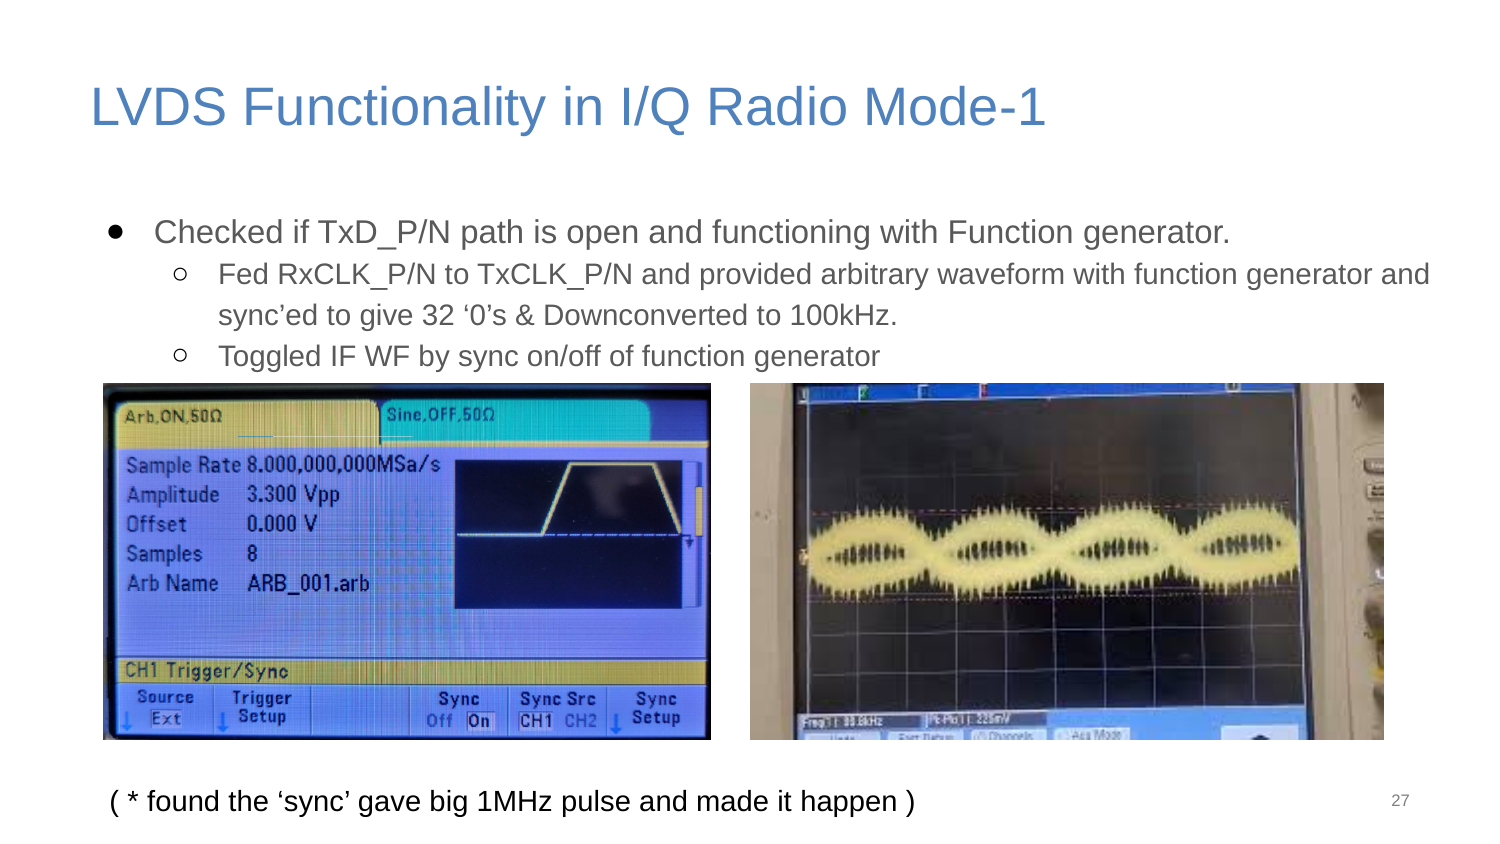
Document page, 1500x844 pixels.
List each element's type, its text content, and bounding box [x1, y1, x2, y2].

picture [749, 383, 1384, 741]
slide_number ‹#› [1200, 782, 1425, 827]
text_box ( * found the ‘sync’ gave big 1MHz pulse and made it happen ) [94, 766, 1138, 832]
title LVDS Functionality in I/Q Radio Mode-1 [75, 33, 1425, 175]
list Checked if TxD_P/N path is open and functioning with Function generator. Fed RxCLK_P/N to TxCLK_P/N and provided arbitrary waveform with function generator and sync’ed to give 32 ‘0’s & Downconverted to 100kHz. Toggled IF WF by sync on/off of function generator [75, 196, 1472, 384]
picture [102, 383, 711, 741]
